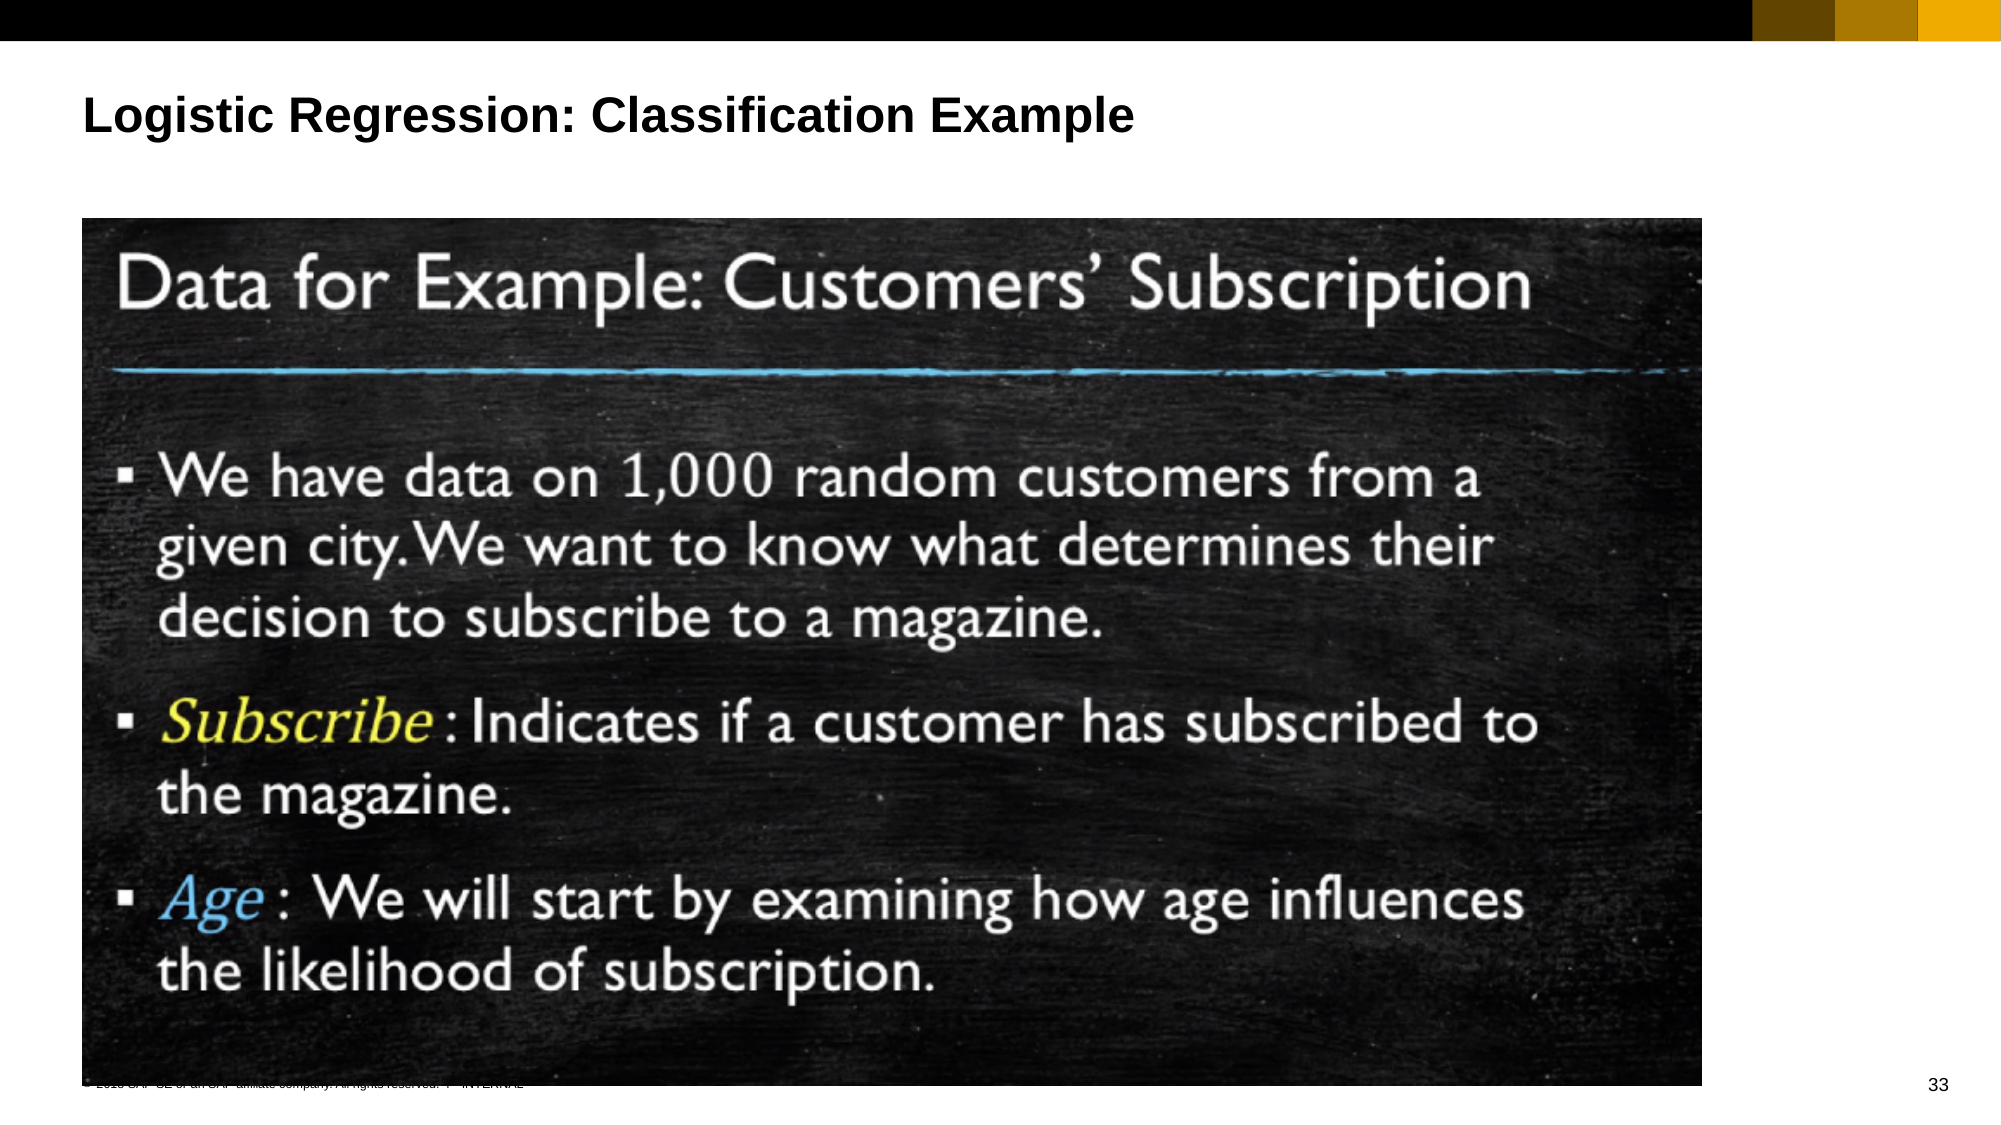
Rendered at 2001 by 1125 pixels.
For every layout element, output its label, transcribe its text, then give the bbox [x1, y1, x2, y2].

title Logistic Regression: Classification Example [82, 82, 1918, 144]
picture [82, 218, 1703, 1086]
